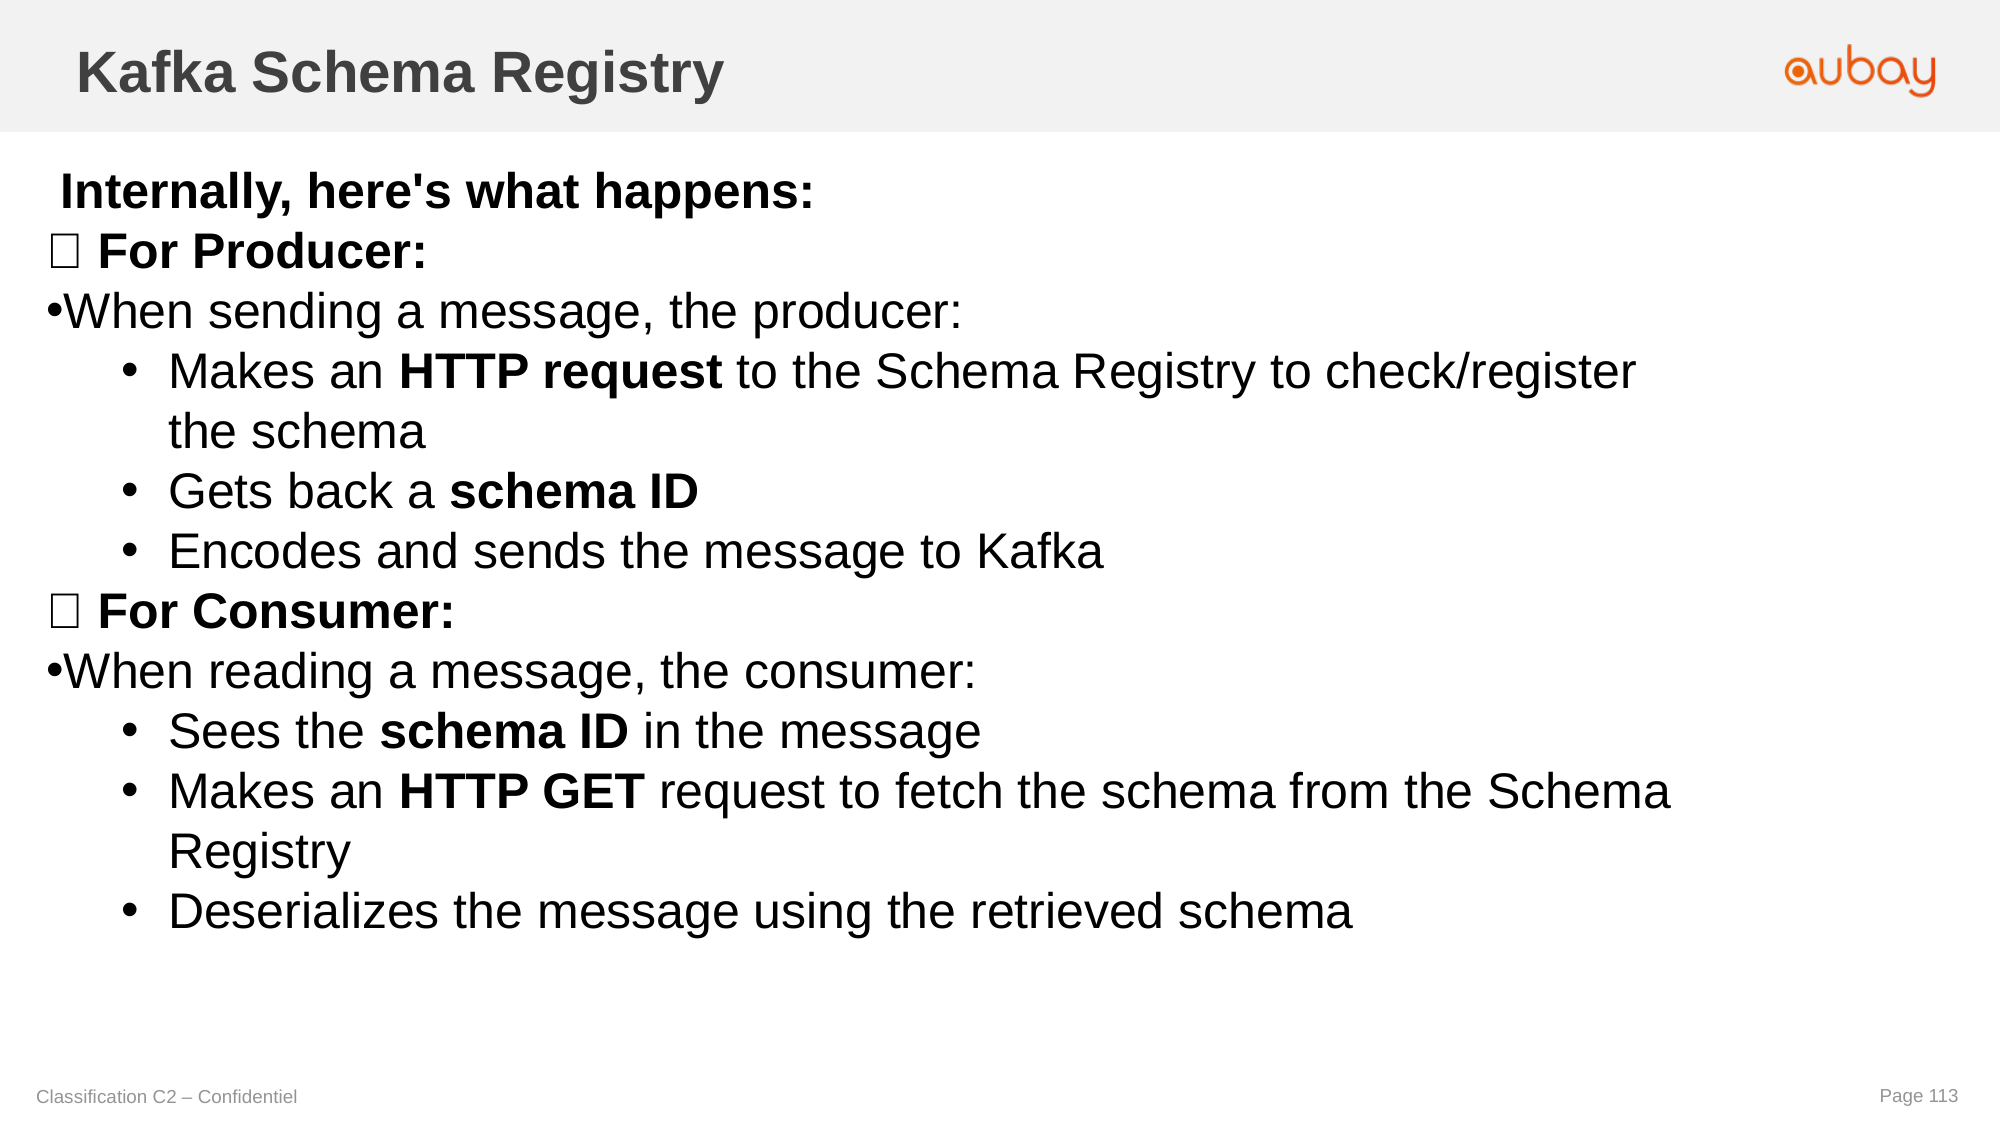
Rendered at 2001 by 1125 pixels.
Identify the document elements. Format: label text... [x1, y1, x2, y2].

picture [1781, 26, 1939, 116]
text_box Internally, here's what happens: ✅ For Producer: When sending a message, the producer: Makes an HTTP request to the Schema Registry to check/register the schema Gets back a schema ID Encodes and sends the message to Kafka ✅ For Consumer: When reading a message, the consumer: Sees the schema ID in the message Makes an HTTP GET request to fetch the schema from the Schema Registry Deserializes the message using the retrieved schema [31, 151, 1689, 1125]
list Kafka Schema Registry [61, 33, 1720, 115]
